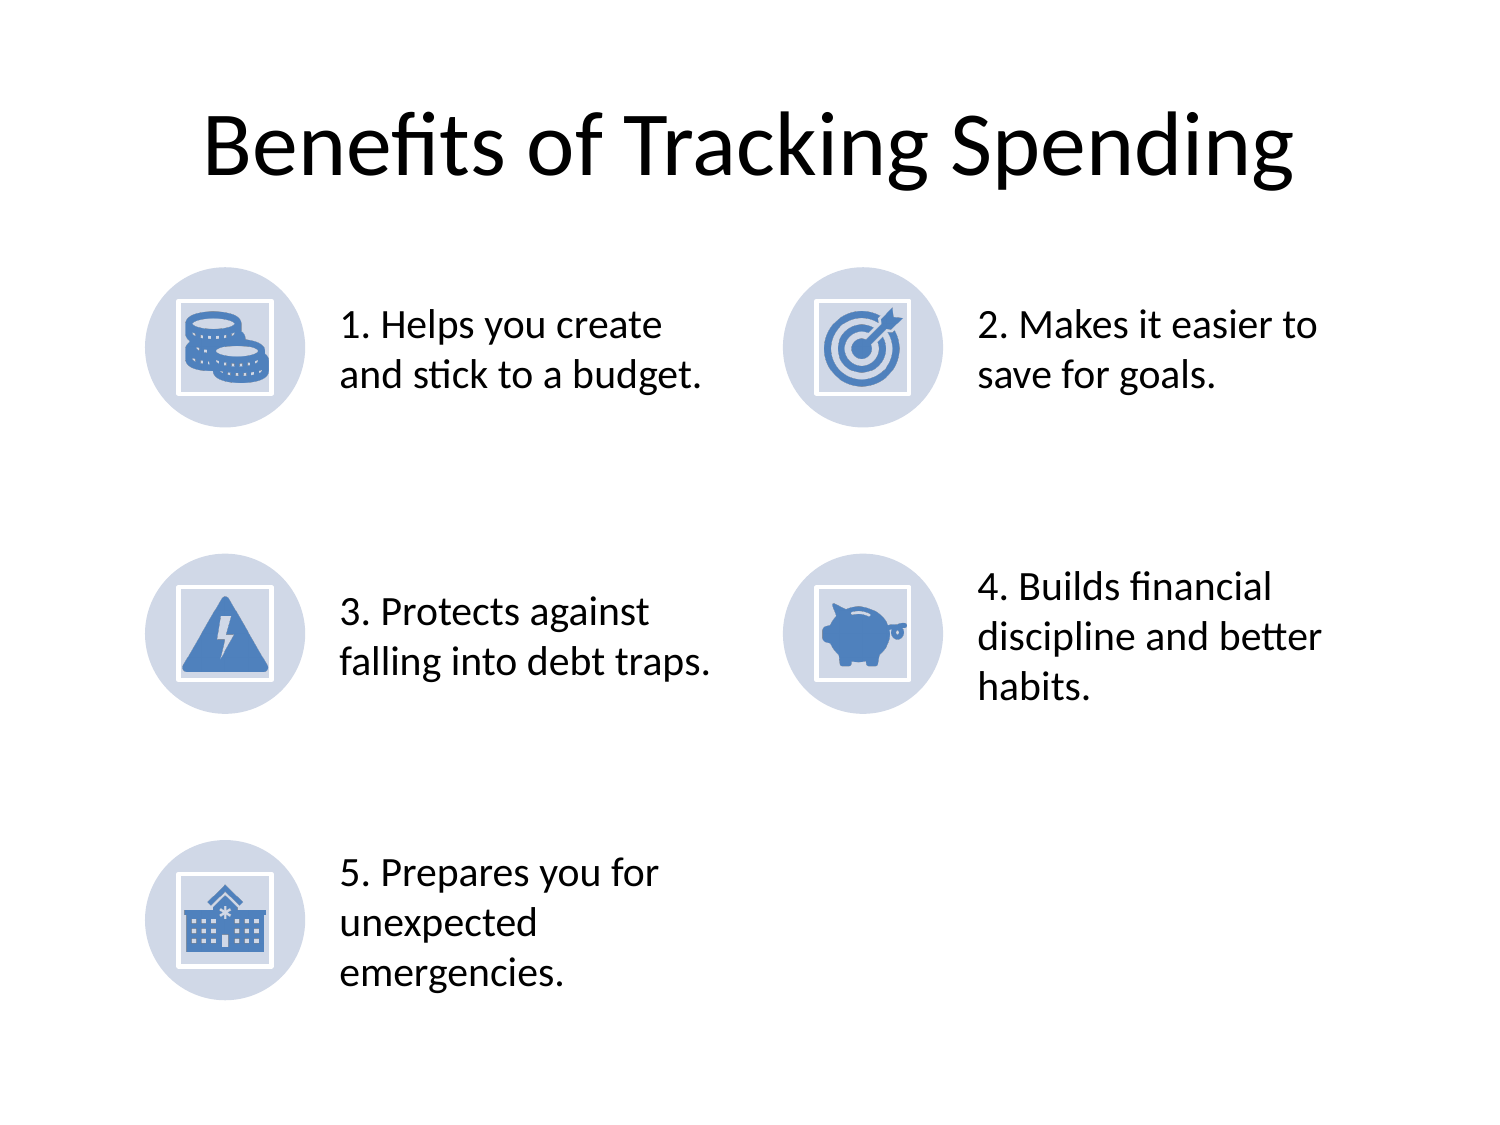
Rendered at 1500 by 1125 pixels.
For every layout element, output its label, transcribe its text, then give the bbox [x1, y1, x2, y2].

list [74, 262, 1426, 1006]
title Benefits of Tracking Spending [75, 45, 1425, 233]
